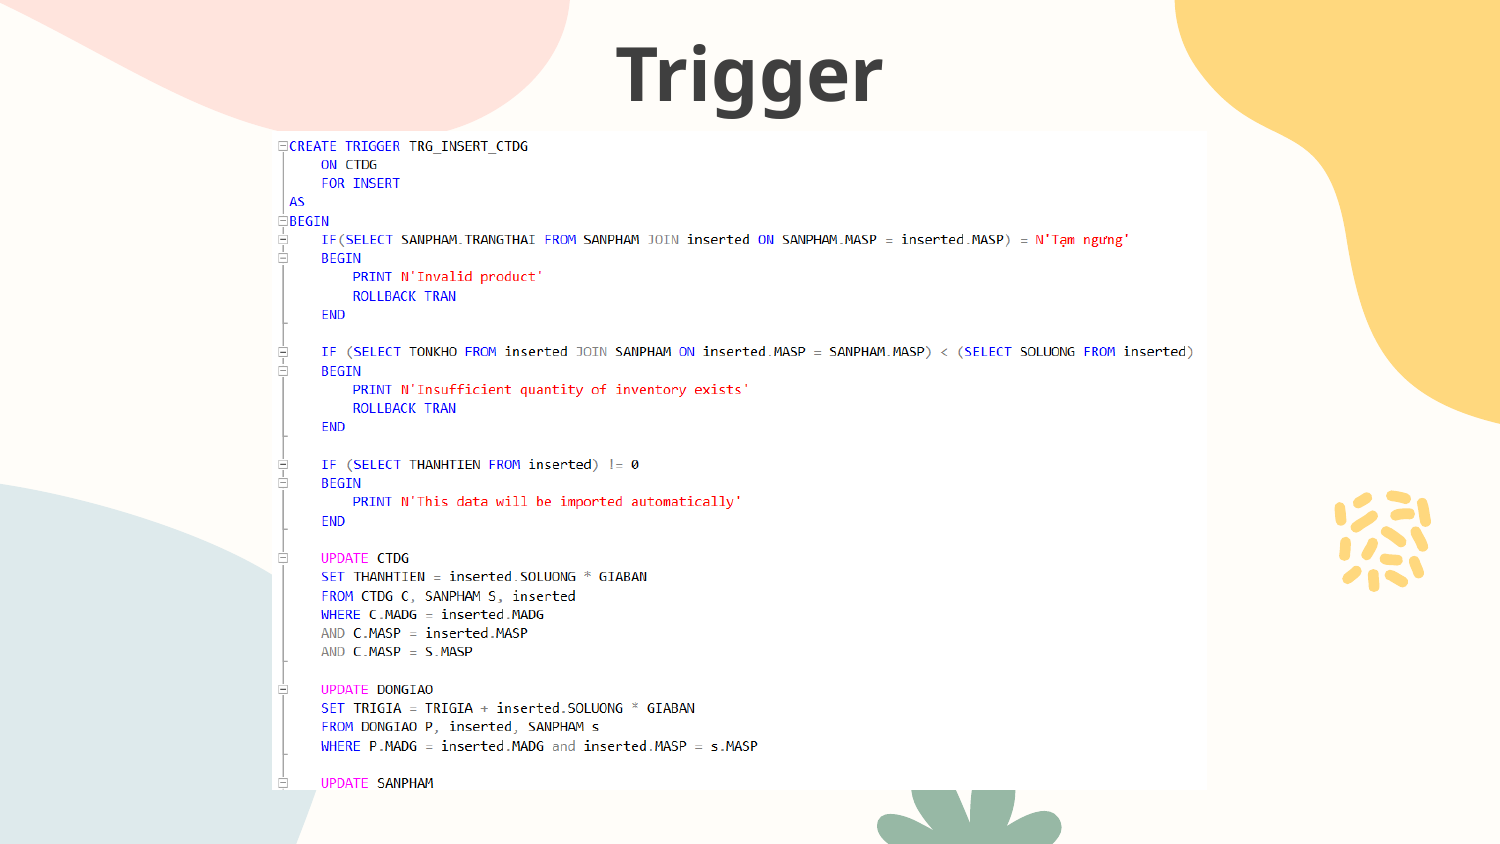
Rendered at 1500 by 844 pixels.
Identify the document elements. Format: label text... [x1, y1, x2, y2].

title Trigger [0, 24, 1500, 119]
picture [272, 131, 1208, 791]
